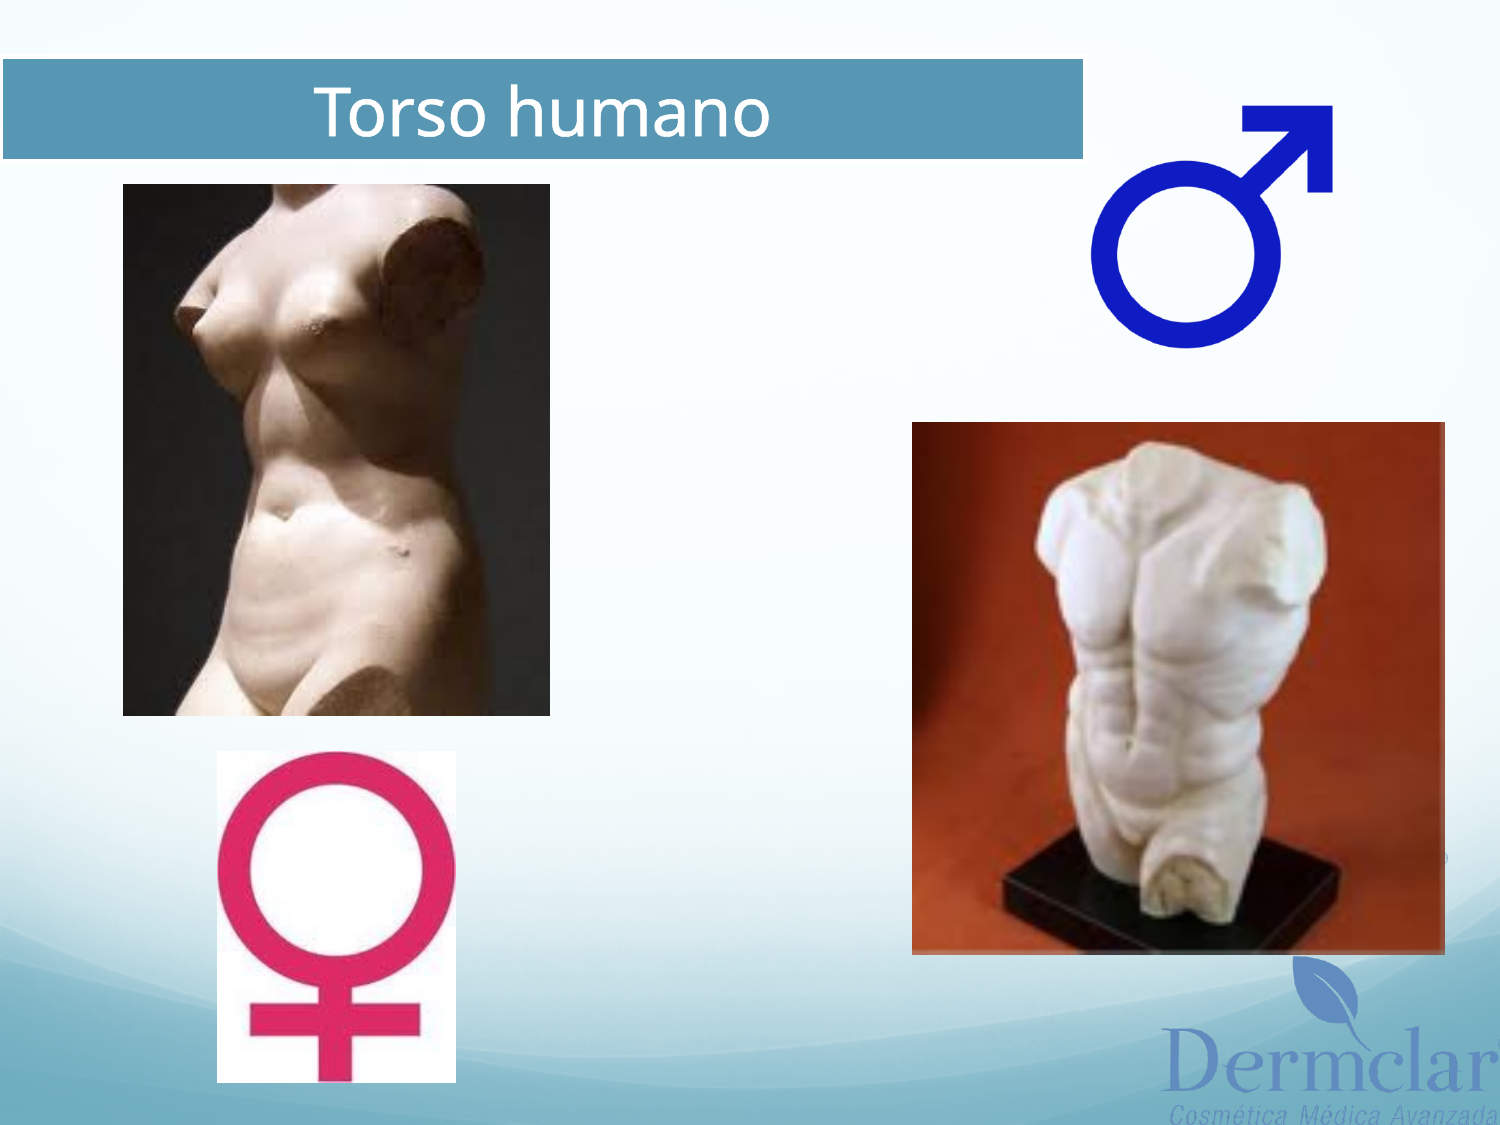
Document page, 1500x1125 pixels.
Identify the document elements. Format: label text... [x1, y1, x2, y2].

title Torso humano [0, 54, 1088, 164]
picture [0, 0, 1500, 1125]
